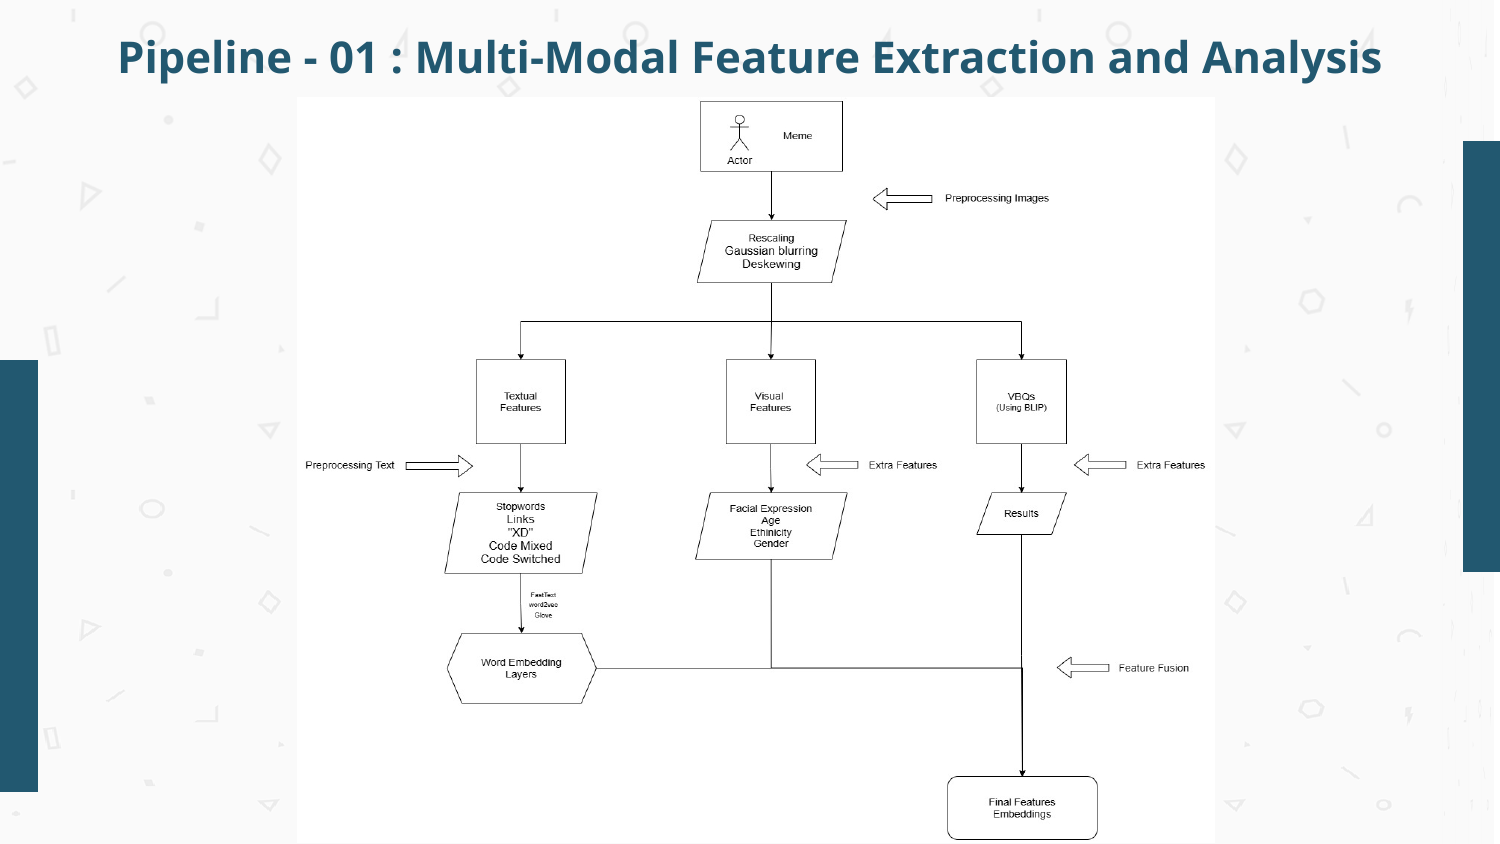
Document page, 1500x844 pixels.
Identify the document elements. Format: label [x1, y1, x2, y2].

text_box [0, 0, 1494, 844]
picture [297, 97, 1215, 843]
